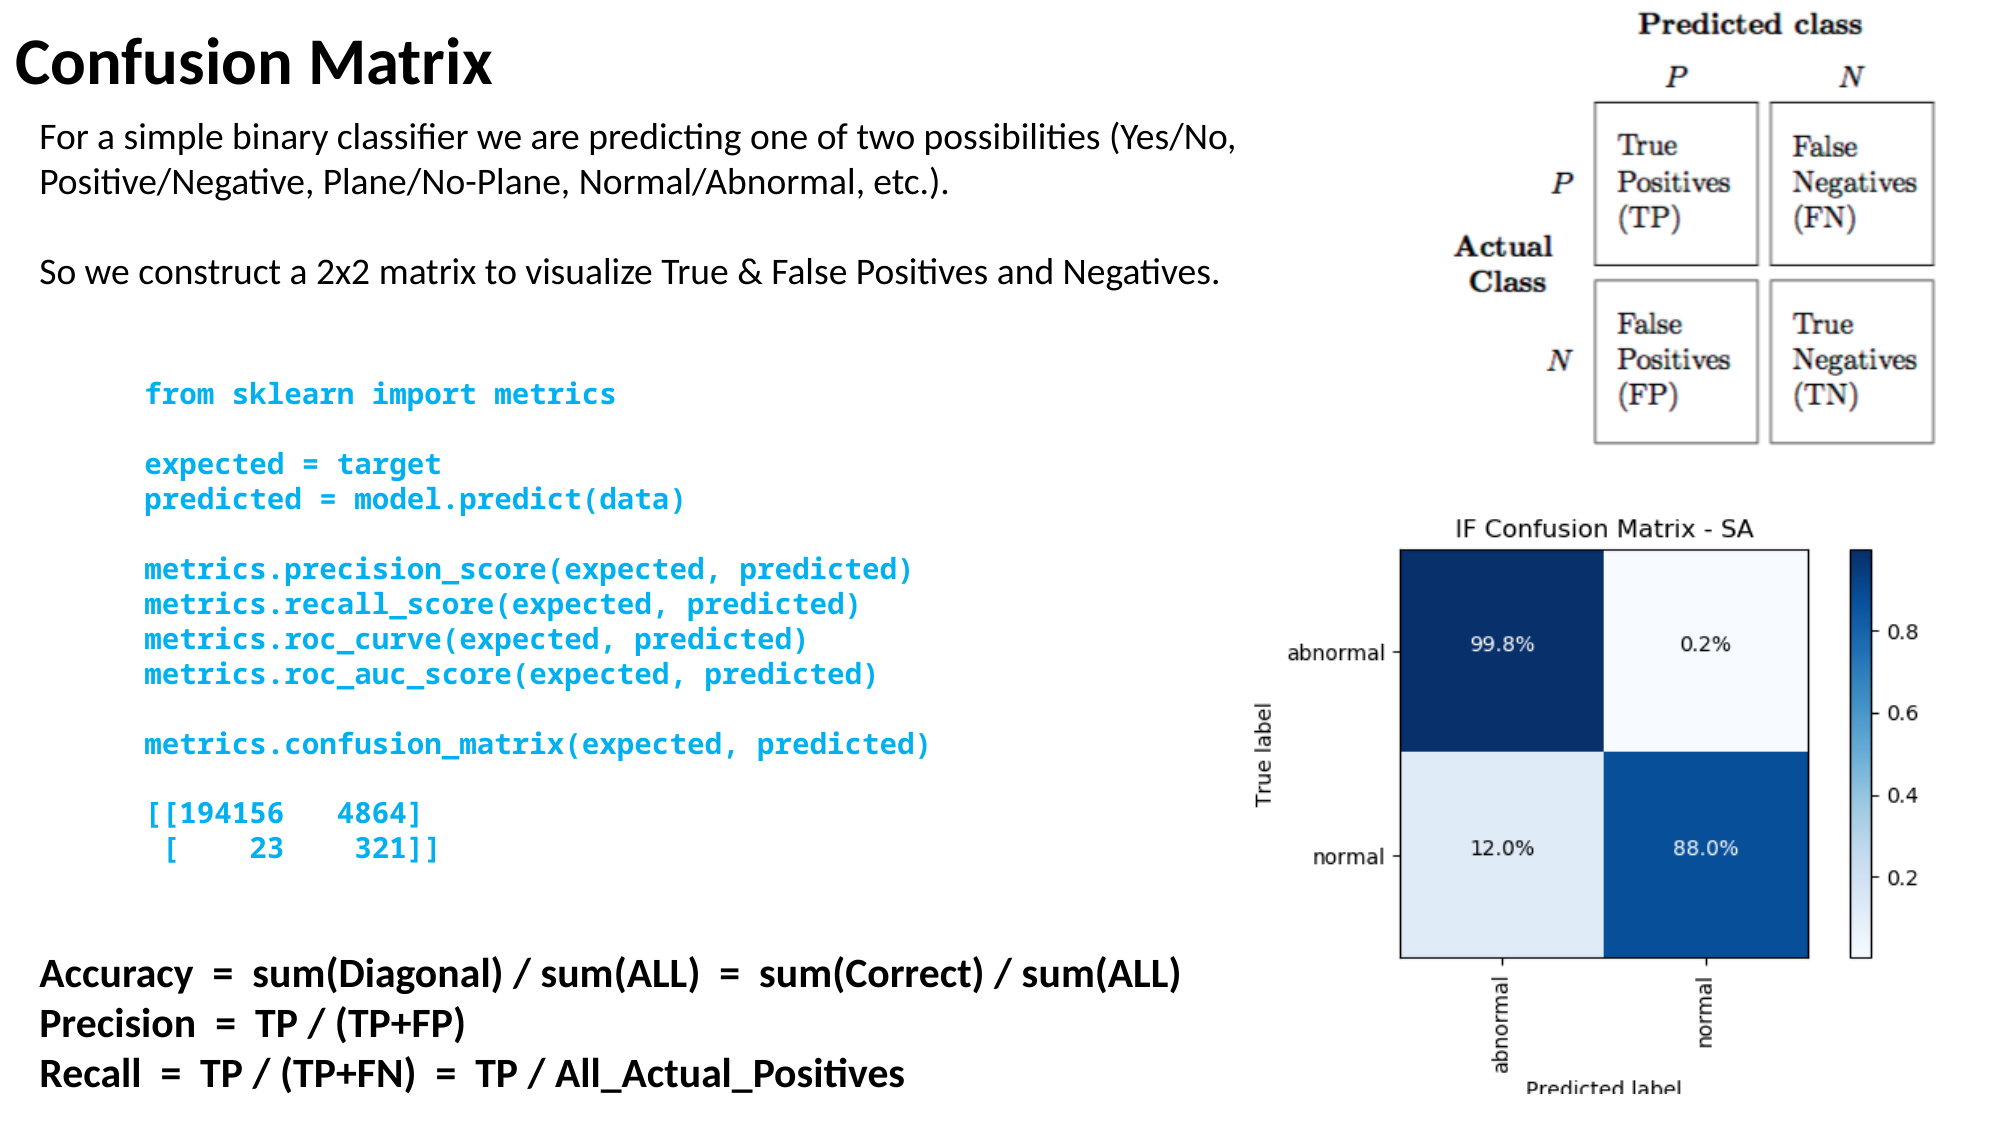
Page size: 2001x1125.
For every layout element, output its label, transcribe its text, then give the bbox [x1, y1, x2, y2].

text_box For a simple binary classifier we are predicting one of two possibilities (Yes/No, Positive/Negative, Plane/No-Plane, Normal/Abnormal, etc.). So we construct a 2x2 matrix to visualize True & False Positives and Negatives. [24, 104, 1375, 300]
text_box Accuracy = sum(Diagonal) / sum(ALL) = sum(Correct) / sum(ALL) Precision = TP / (TP+FP) Recall = TP / (TP+FN) = TP / All_Actual_Positives [24, 937, 1218, 1119]
text_box from sklearn import metrics expected = target predicted = model.predict(data) metrics.precision_score(expected, predicted) metrics.recall_score(expected, predicted) metrics.roc_curve(expected, predicted) metrics.roc_auc_score(expected, predicted) metrics.confusion_matrix(expected, predicted) [[194156 4864] [ 23 321]] [129, 367, 1100, 873]
text_box Confusion Matrix [0, 10, 749, 109]
picture [1099, 493, 2000, 1095]
picture [1431, 0, 1965, 463]
